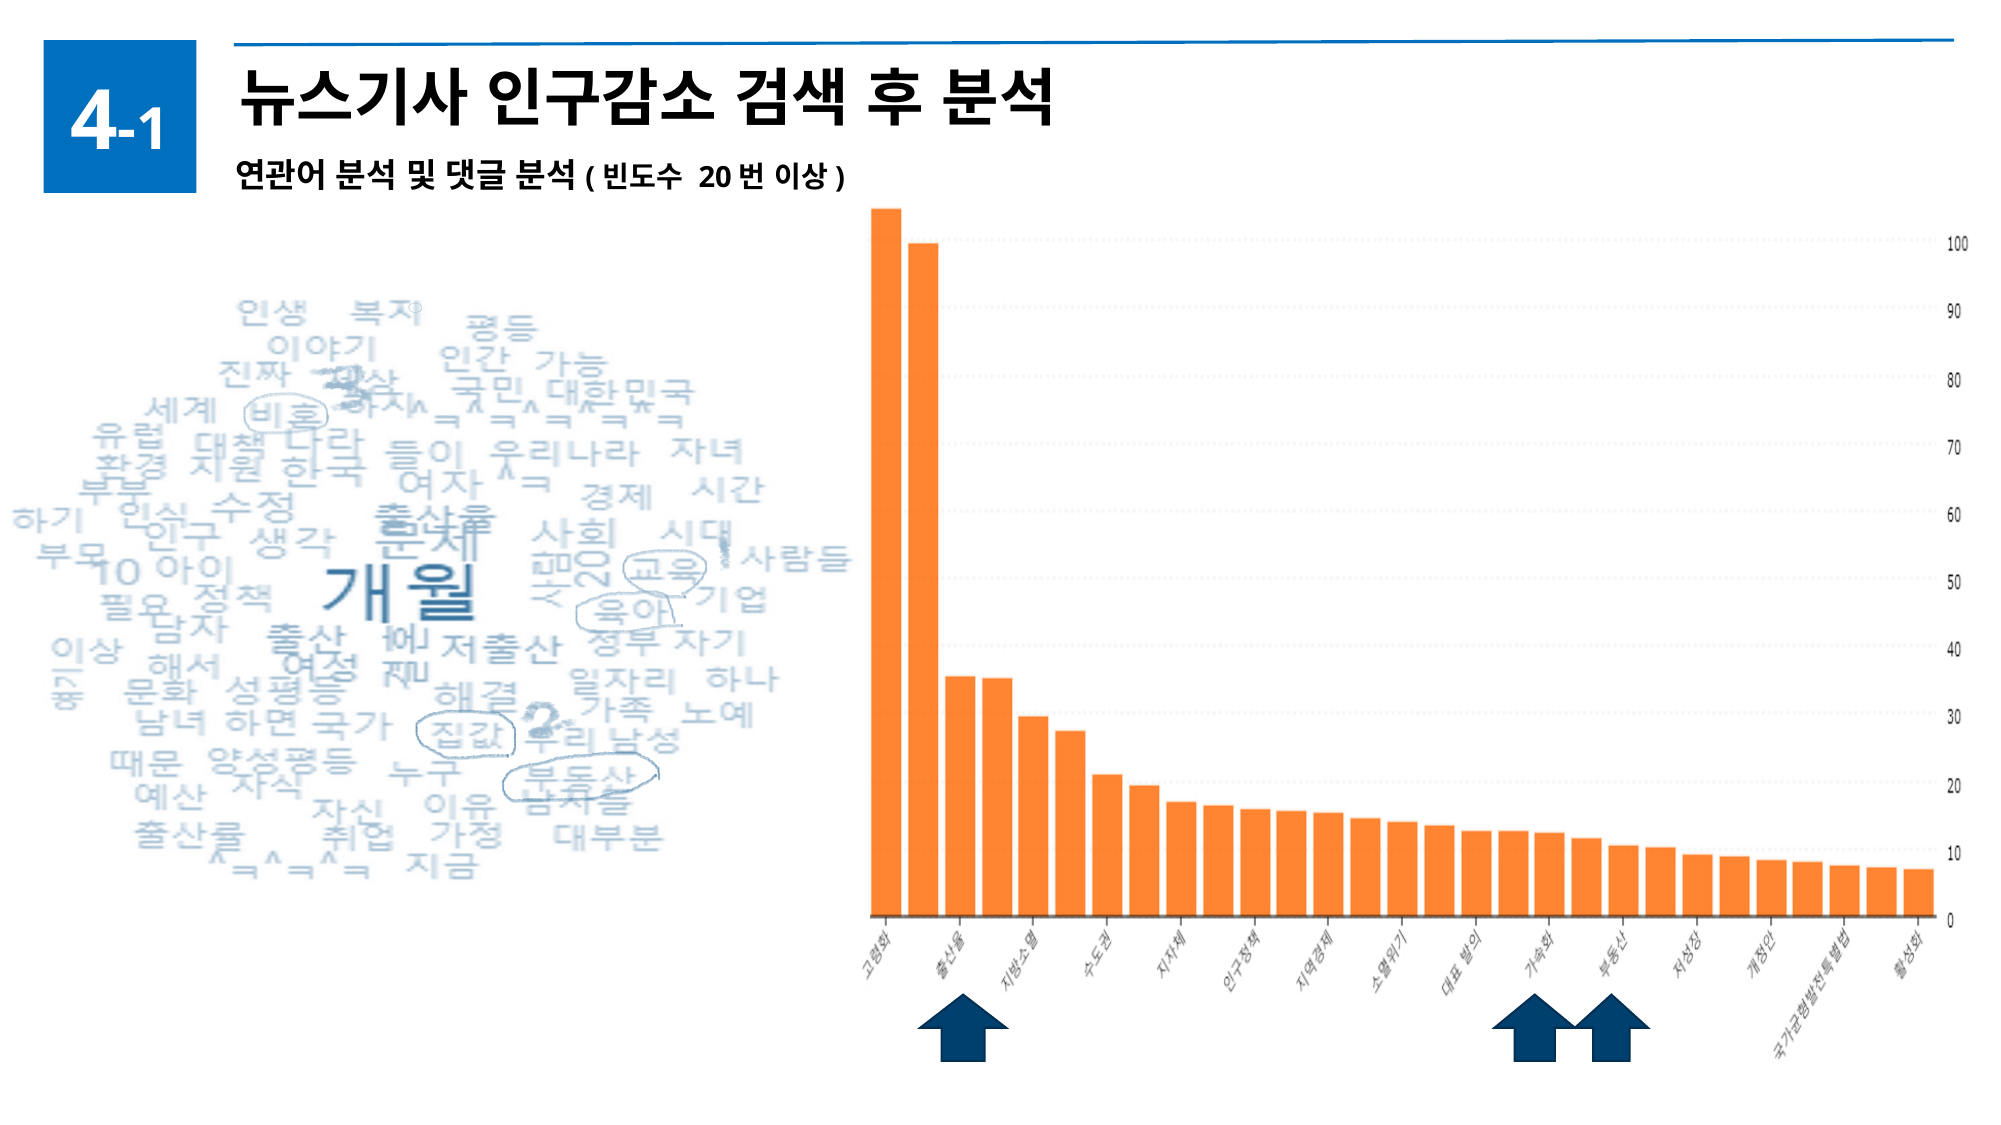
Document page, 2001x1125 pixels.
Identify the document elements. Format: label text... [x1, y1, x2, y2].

picture [0, 202, 1986, 1108]
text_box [233, 40, 1955, 45]
text_box 연관어 분석 및 댓글 분석(빈도수 20번 이상) [220, 147, 934, 202]
text_box [43, 39, 198, 194]
text_box 뉴스기사 인구감소 검색 후 분석 [224, 50, 1204, 141]
text_box 4-1 [43, 58, 197, 174]
